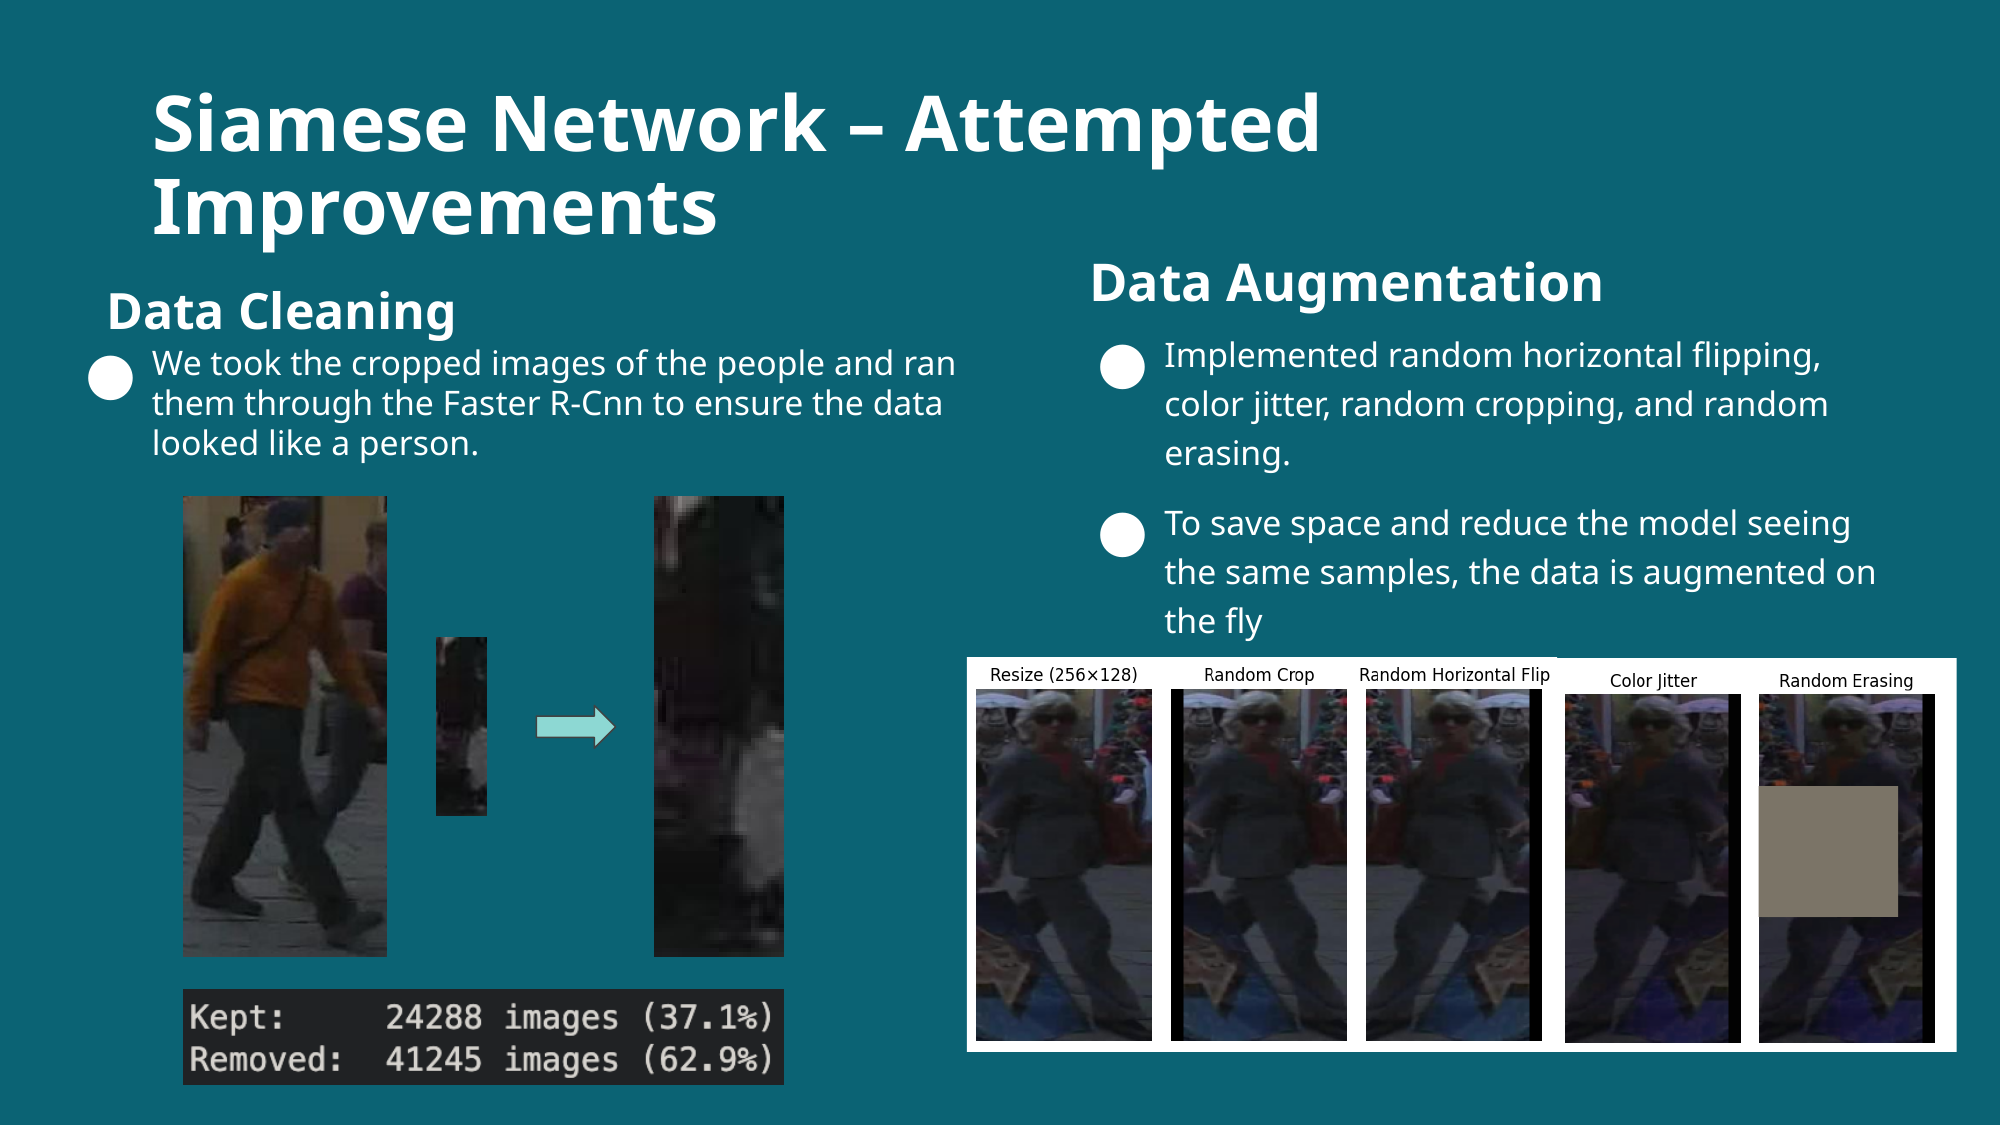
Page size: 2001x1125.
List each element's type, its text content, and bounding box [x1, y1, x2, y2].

title Siamese Network – Attempted Improvements [137, 59, 1863, 278]
picture [436, 637, 487, 817]
text_box Data Augmentation Implemented random horizontal flipping, color jitter, random cropping, and random erasing. To save space and reduce the model seeing the same samples, the data is augmented on the fly [1074, 241, 1905, 656]
picture [966, 657, 1957, 1052]
picture [654, 496, 784, 958]
picture [183, 989, 784, 1086]
picture [183, 496, 387, 958]
text_box [536, 705, 616, 749]
list Data Cleaning We took the cropped images of the people and ran them through the Faster R-Cnn to ensure the data looked like a person. [61, 241, 1007, 1021]
